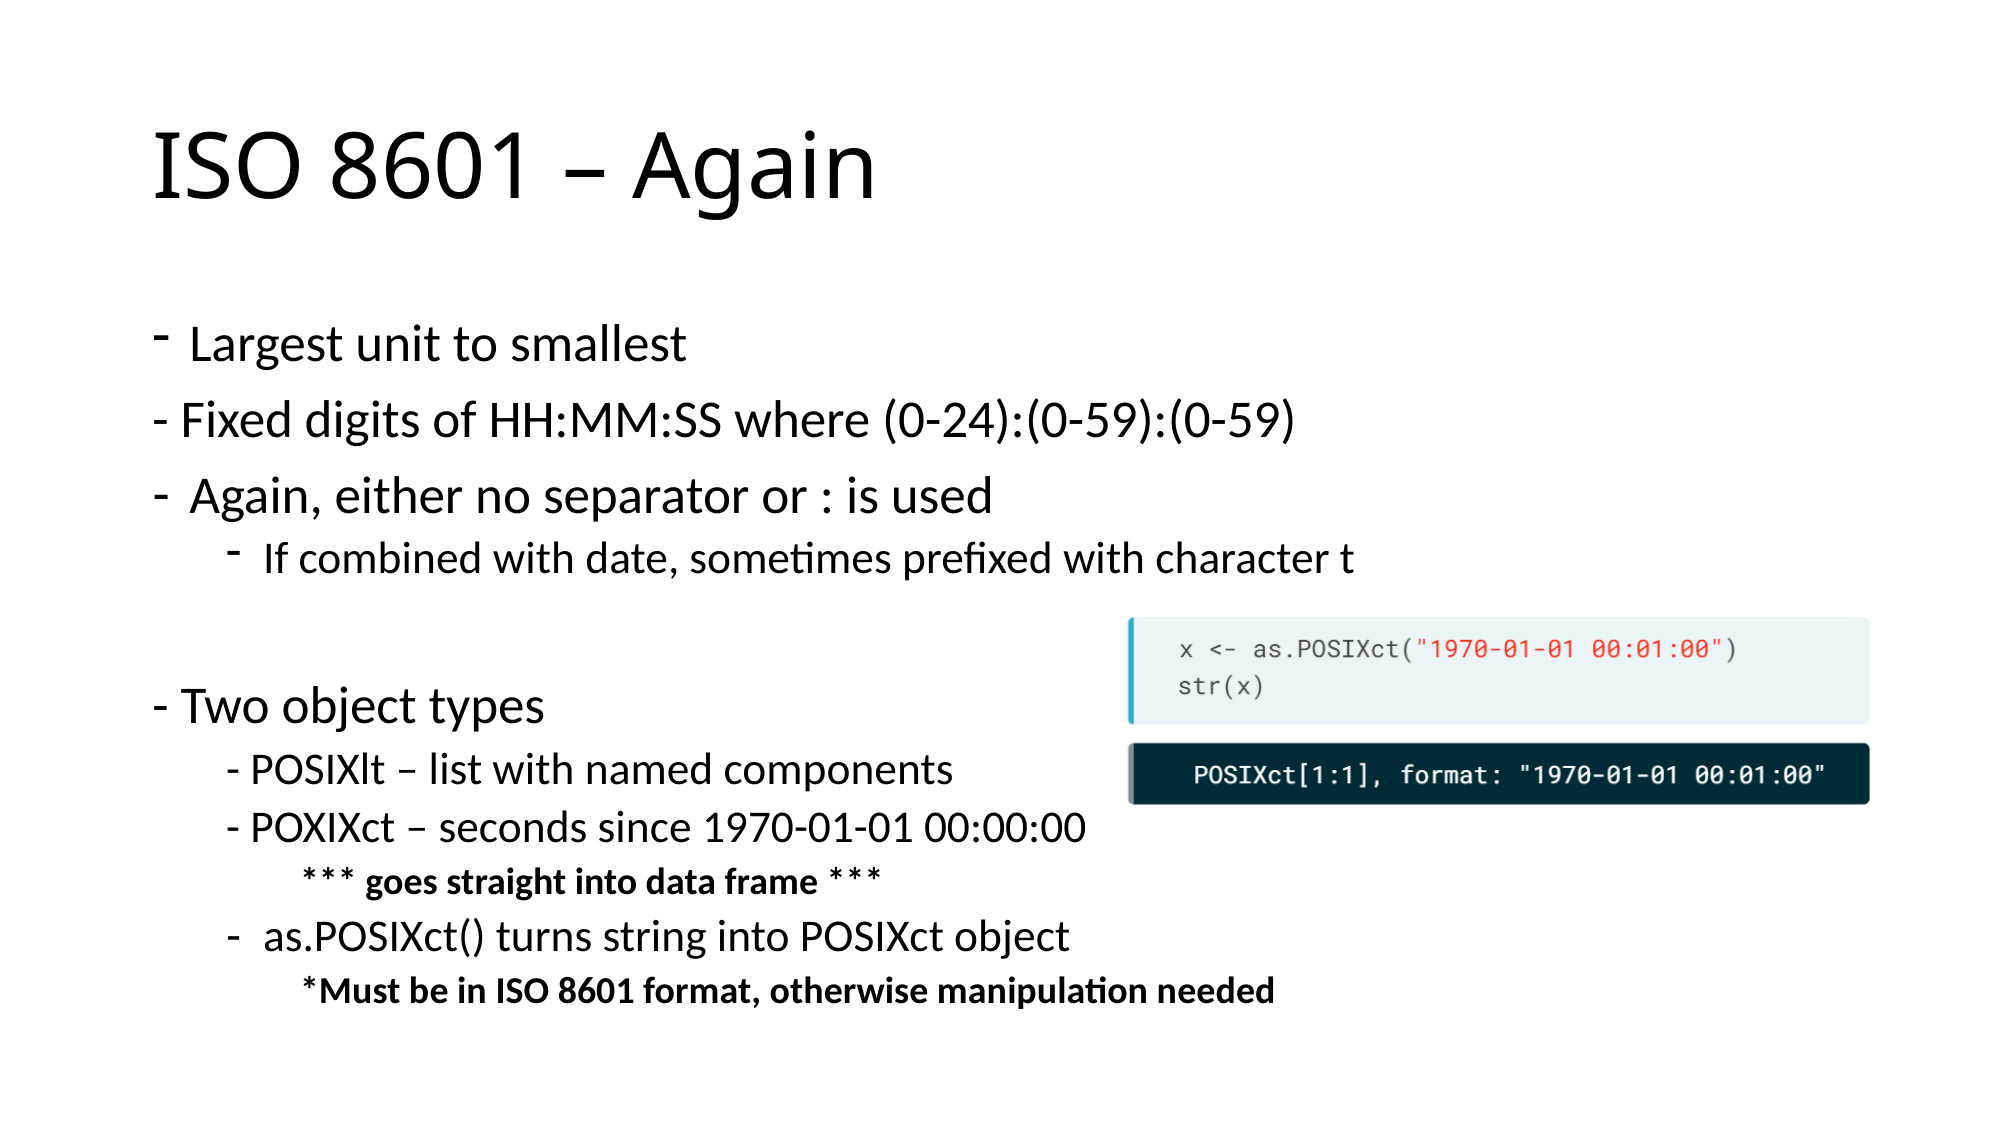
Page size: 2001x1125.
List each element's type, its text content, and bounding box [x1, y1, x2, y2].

title ISO 8601 – Again [137, 59, 1863, 278]
picture [1120, 612, 1903, 830]
list Largest unit to smallest - Fixed digits of HH:MM:SS where (0-24):(0-59):(0-59) Again, either no separator or : is used If combined with date, sometimes prefixed with character t - Two object types - POSIXlt – list with named components - POXIXct – seconds since 1970-01-01 00:00:00 *** goes straight into data frame *** as.POSIXct() turns string into POSIXct object *Must be in ISO 8601 format, otherwise manipulation needed [137, 307, 1863, 1022]
